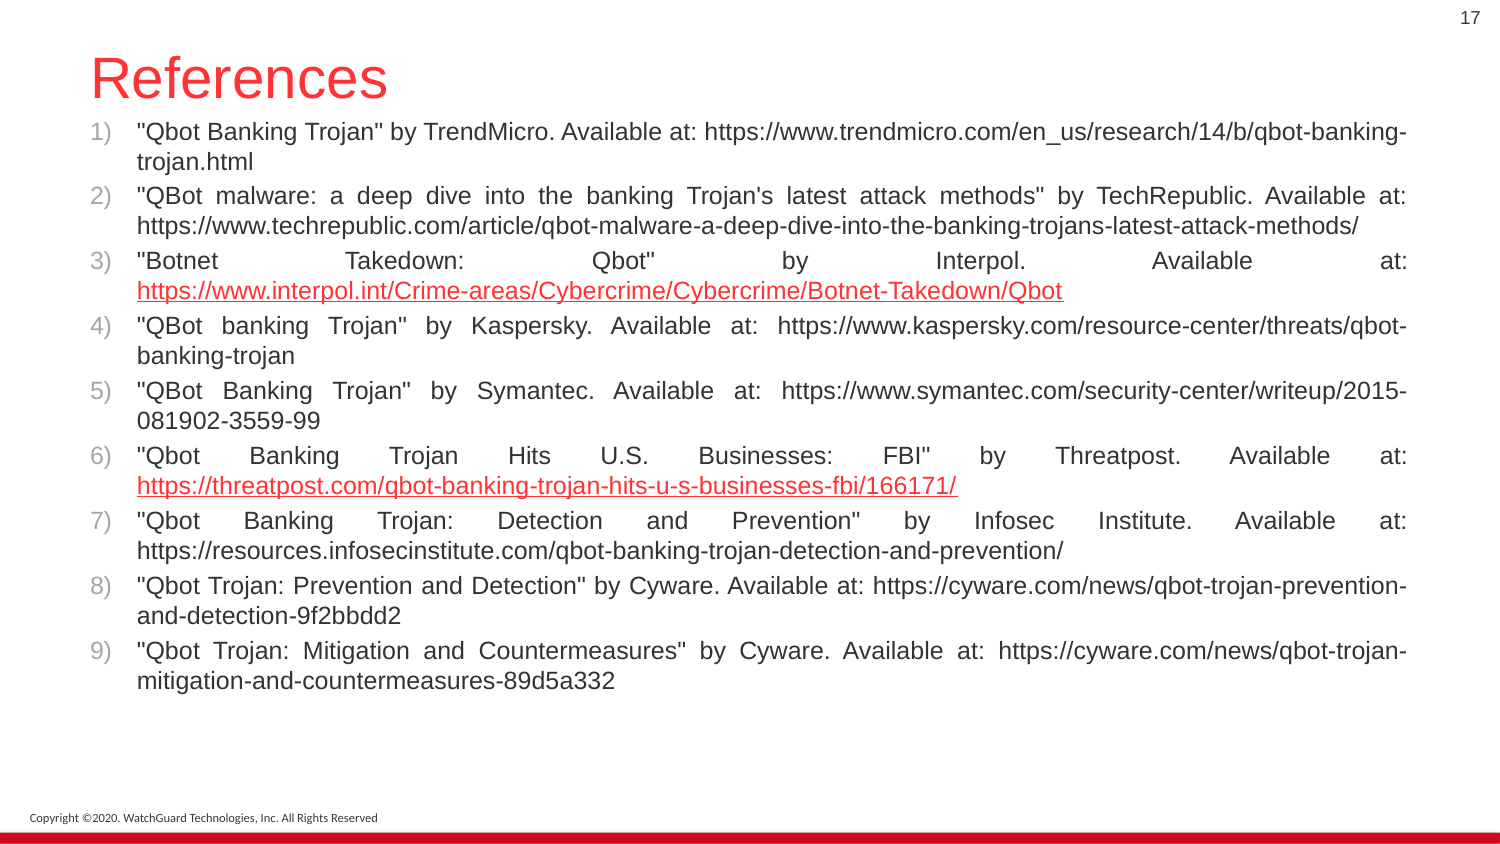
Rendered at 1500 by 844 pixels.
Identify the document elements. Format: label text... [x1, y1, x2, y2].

list "Qbot Banking Trojan" by TrendMicro. Available at: https://www.trendmicro.com/en_us/research/14/b/qbot-banking-trojan.html "QBot malware: a deep dive into the banking Trojan's latest attack methods" by TechRepublic. Available at: https://www.techrepublic.com/article/qbot-malware-a-deep-dive-into-the-banking-trojans-latest-attack-methods/ "Botnet Takedown: Qbot" by Interpol. Available at: https://www.interpol.int/Crime-areas/Cybercrime/Cybercrime/Botnet-Takedown/Qbot "QBot banking Trojan" by Kaspersky. Available at: https://www.kaspersky.com/resource-center/threats/qbot-banking-trojan "QBot Banking Trojan" by Symantec. Available at: https://www.symantec.com/security-center/writeup/2015-081902-3559-99 "Qbot Banking Trojan Hits U.S. Businesses: FBI" by Threatpost. Available at: https://threatpost.com/qbot-banking-trojan-hits-u-s-businesses-fbi/166171/ "Qbot Banking Trojan: Detection and Prevention" by Infosec Institute. Available at: https://resources.infosecinstitute.com/qbot-banking-trojan-detection-and-prevention/ "Qbot Trojan: Prevention and Detection" by Cyware. Available at: https://cyware.com/news/qbot-trojan-prevention-and-detection-9f2bbdd2 "Qbot Trojan: Mitigation and Countermeasures" by Cyware. Available at: https://cyware.com/news/qbot-trojan-mitigation-and-countermeasures-89d5a332 [75, 107, 1425, 797]
slide_number 17 [1398, 0, 1497, 40]
title References [75, 33, 1425, 107]
